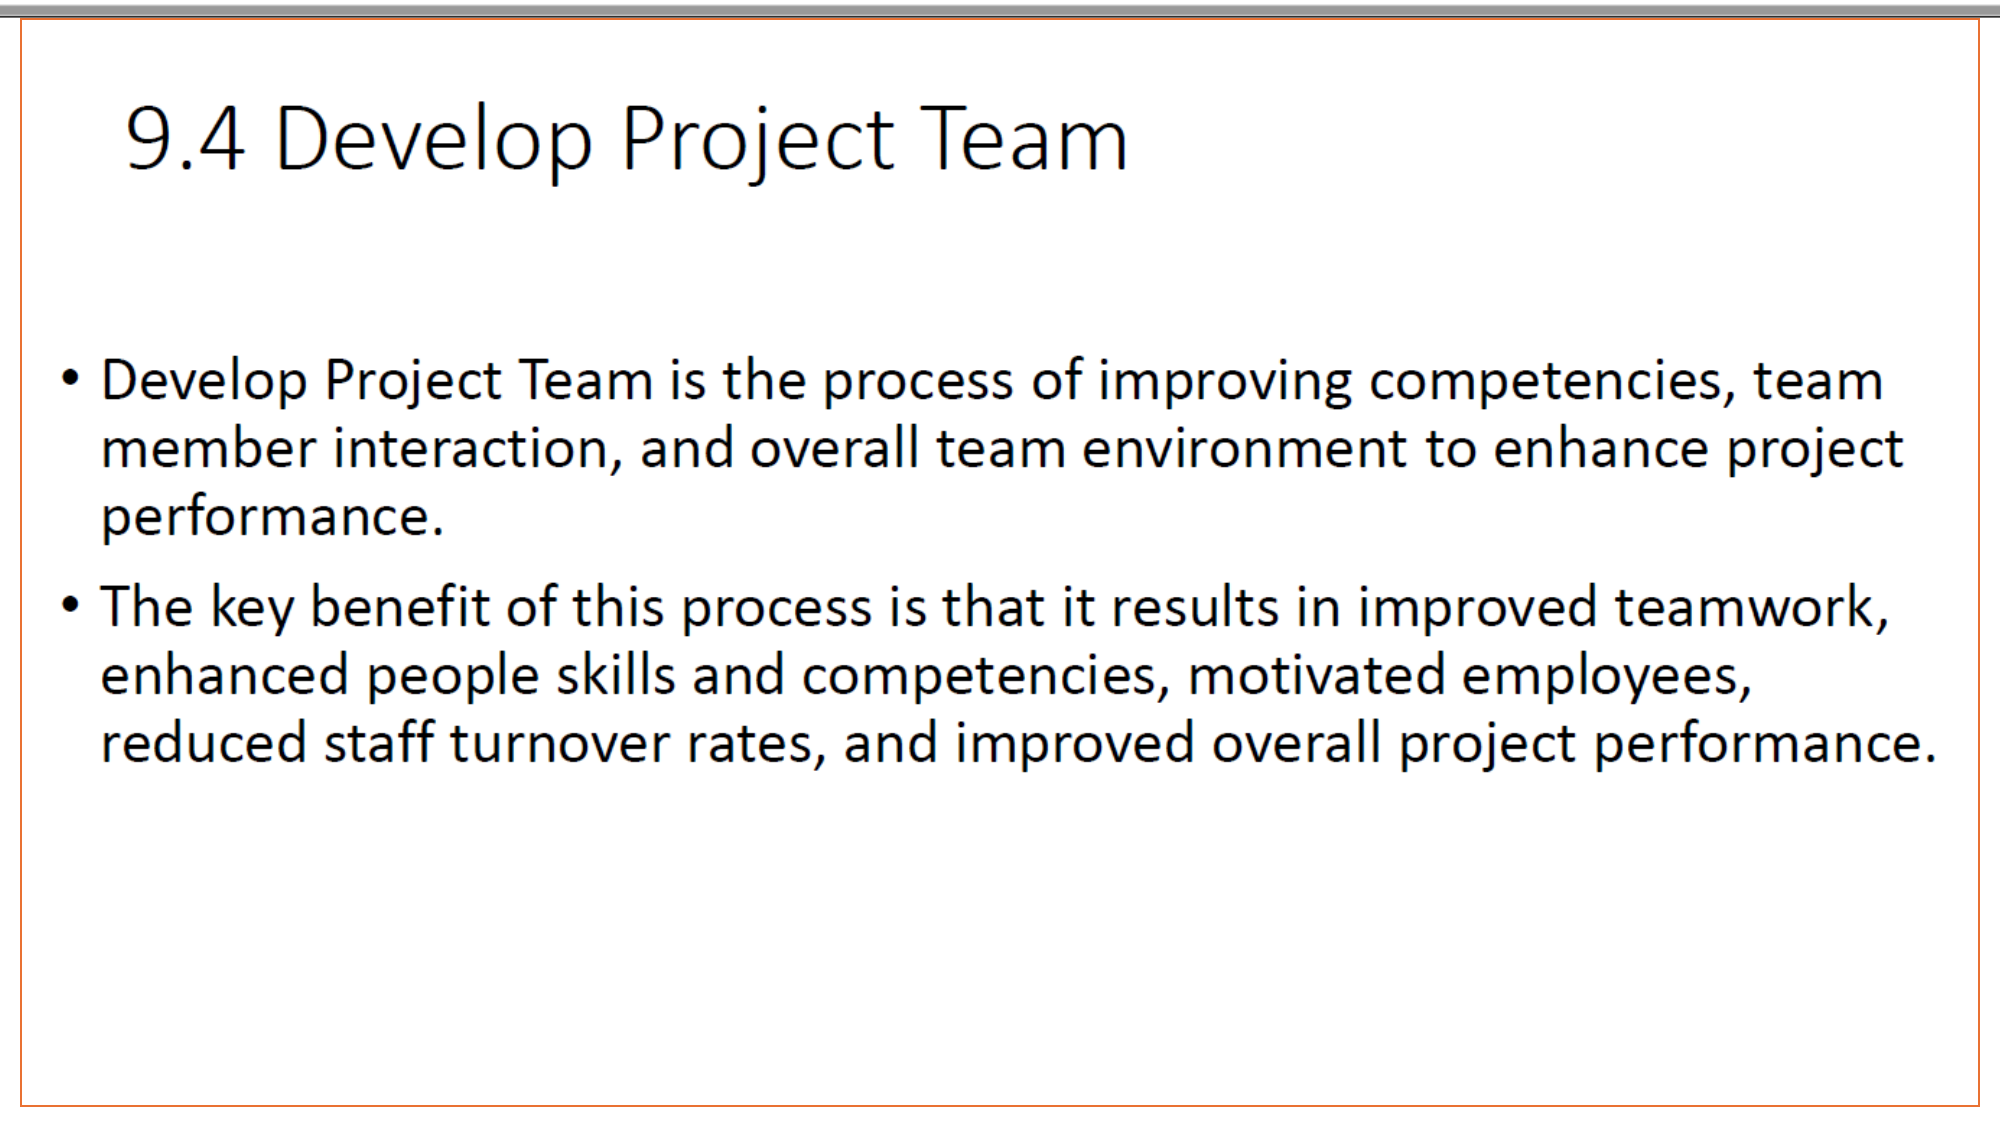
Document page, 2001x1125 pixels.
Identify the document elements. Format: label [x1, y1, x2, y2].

list [0, 0, 2000, 1125]
